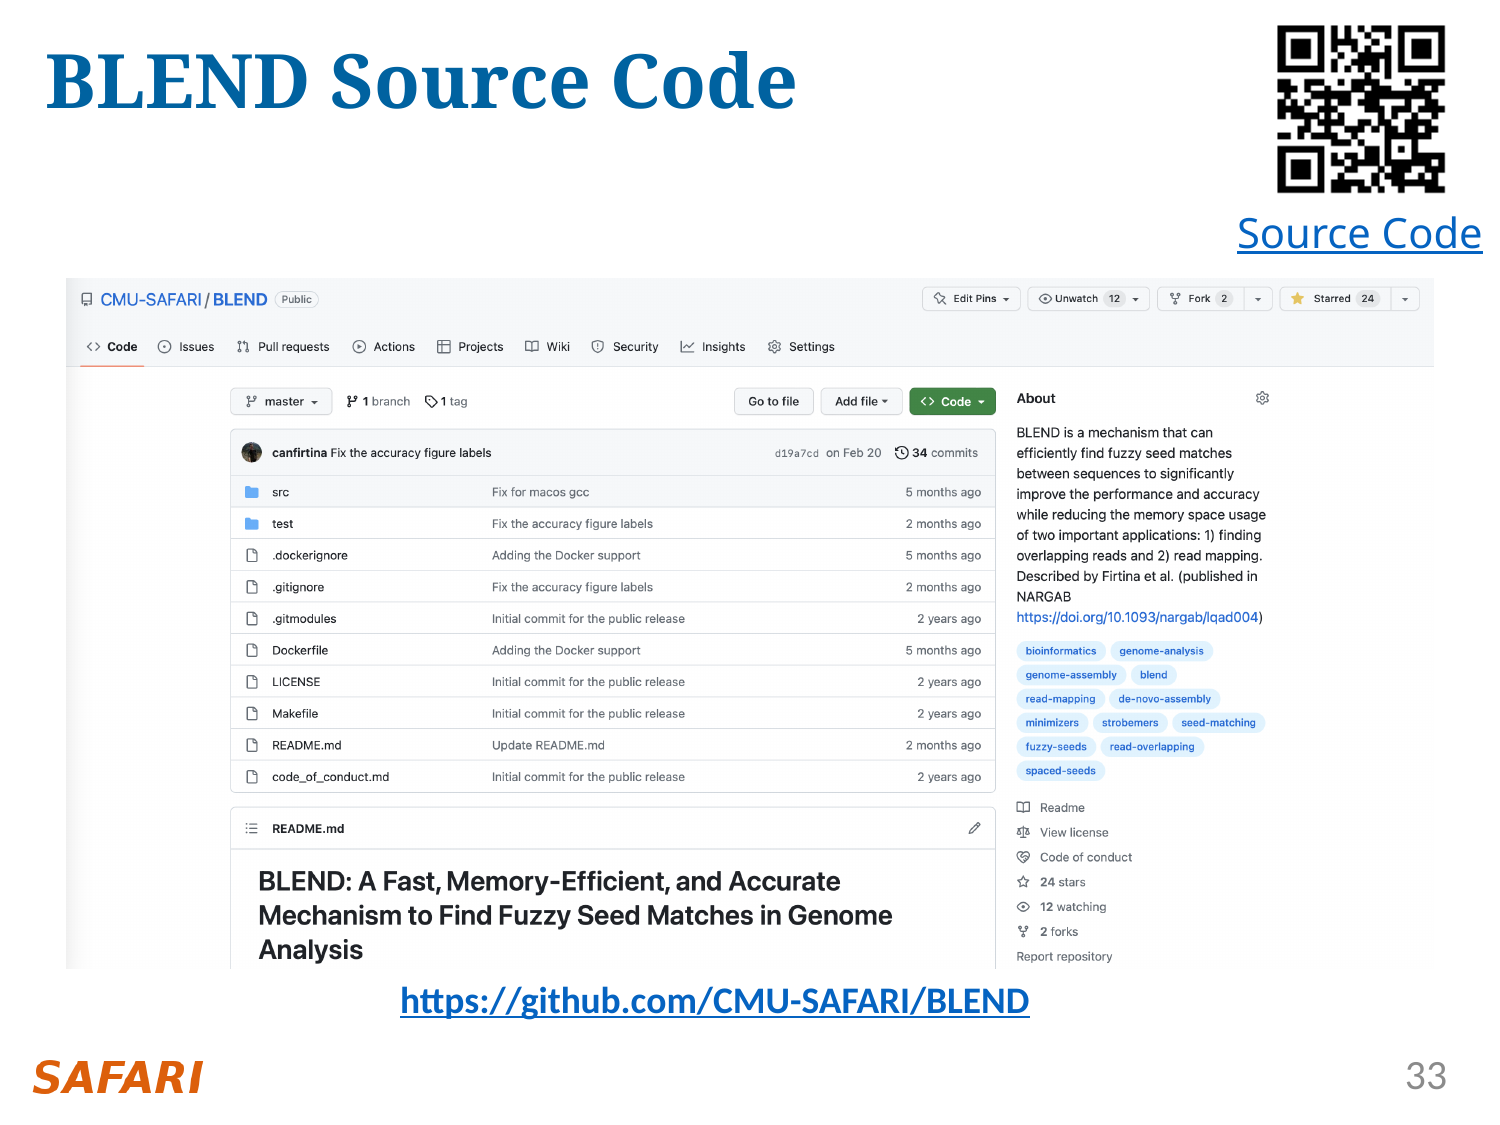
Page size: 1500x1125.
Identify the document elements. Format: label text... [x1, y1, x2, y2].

title BLEND Source Code [31, 15, 1216, 143]
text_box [1216, 0, 1500, 266]
picture [66, 278, 1434, 969]
picture [31, 1051, 209, 1104]
text_box https://github.com/CMU-SAFARI/BLEND [385, 969, 1045, 1029]
